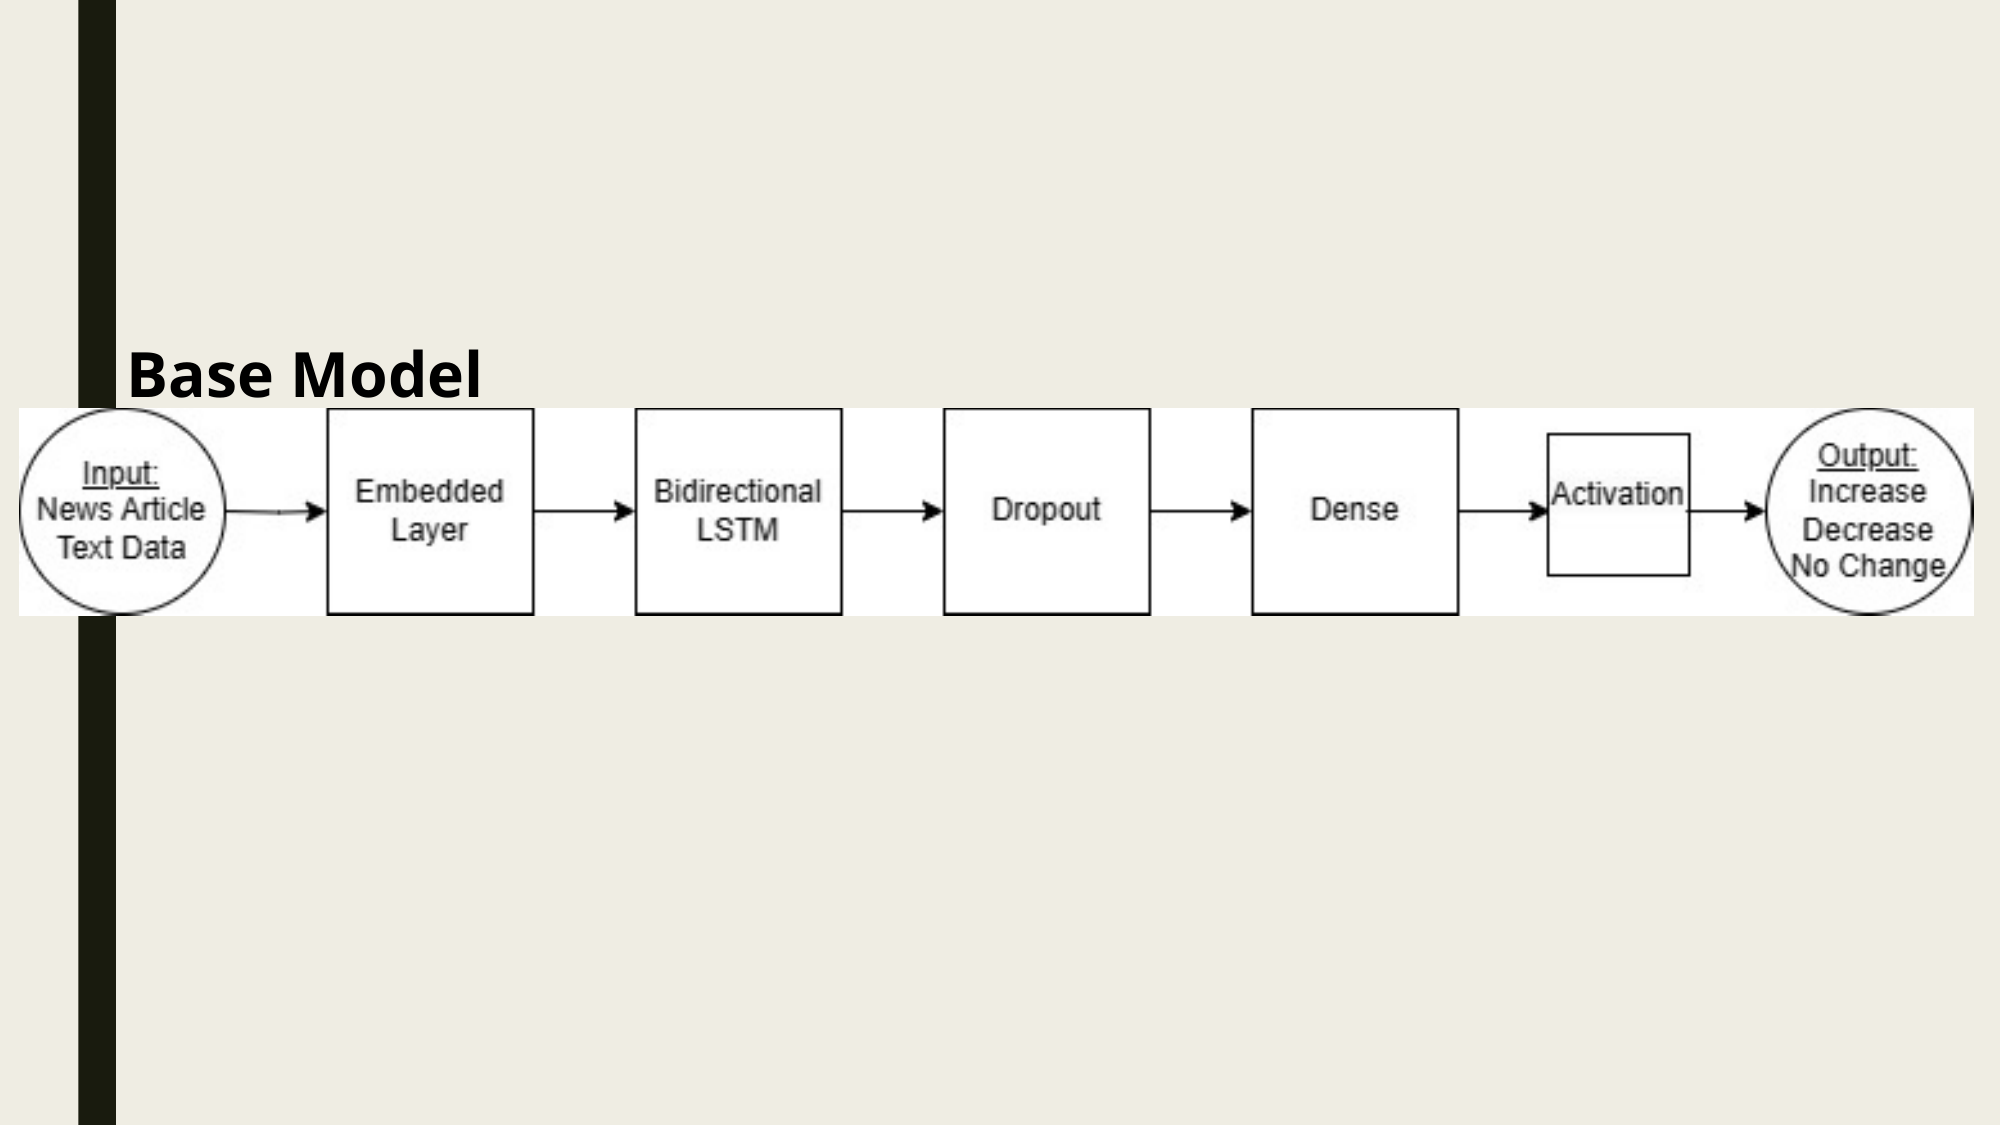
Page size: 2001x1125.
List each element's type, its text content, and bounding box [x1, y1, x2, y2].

picture [19, 408, 1975, 616]
text_box Base Model [111, 327, 562, 408]
